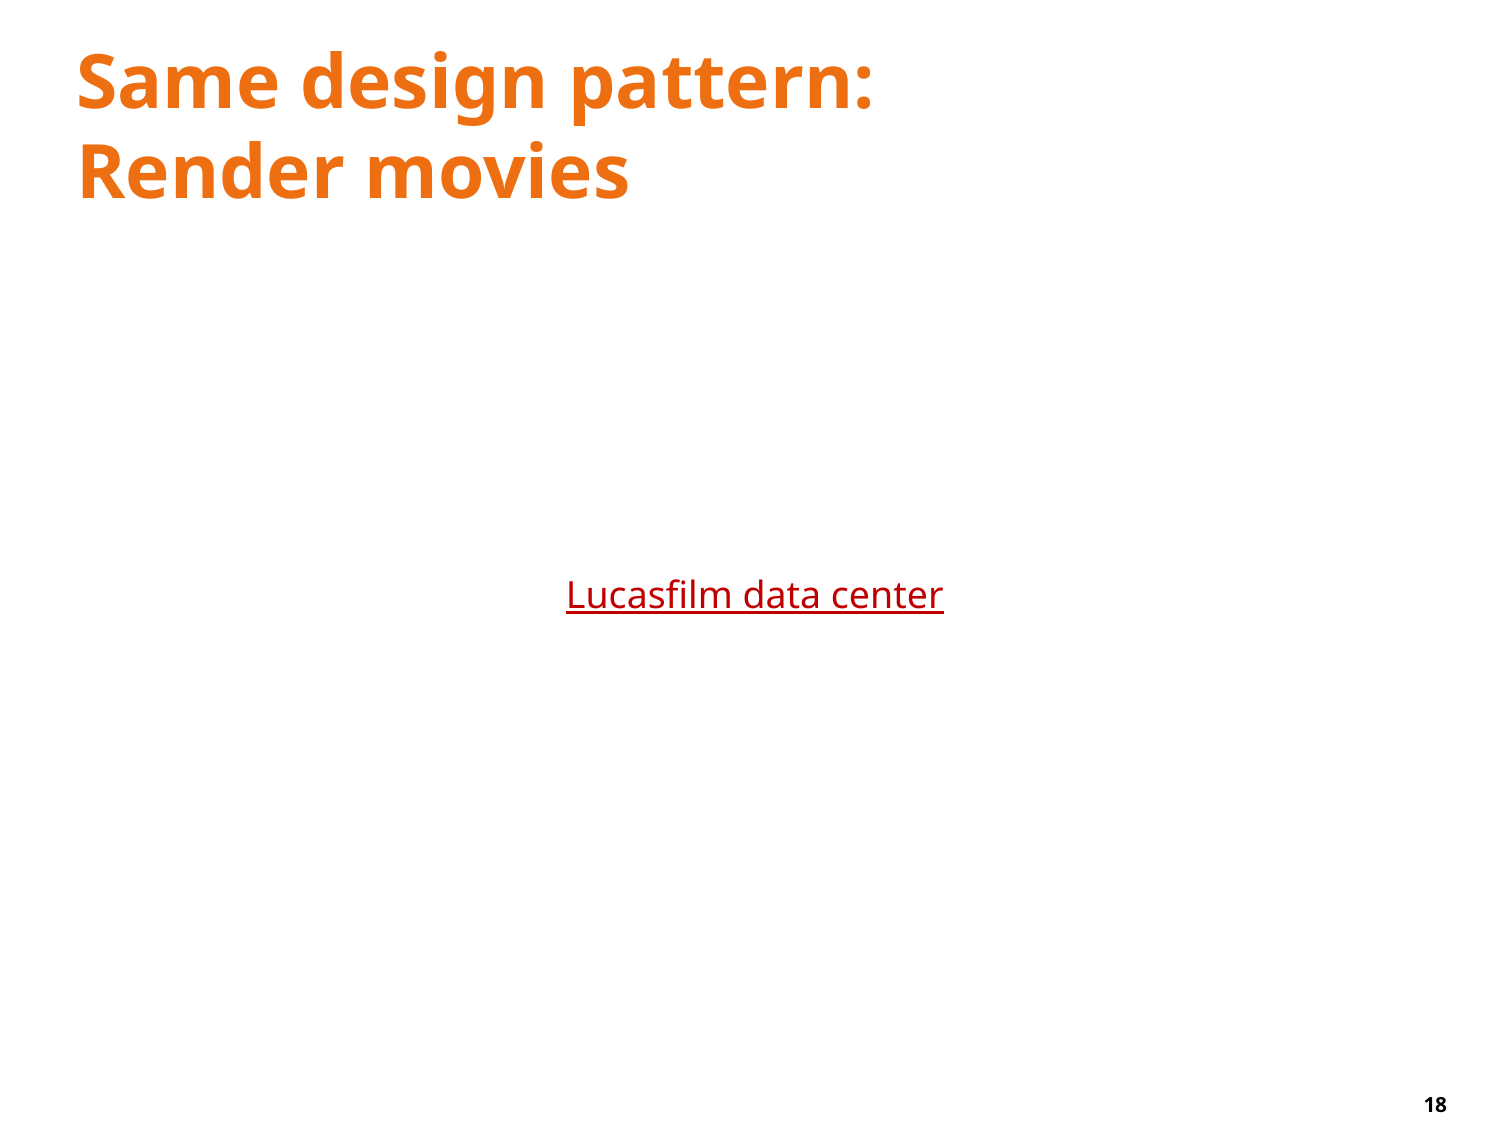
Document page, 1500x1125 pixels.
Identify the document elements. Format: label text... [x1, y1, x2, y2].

title Same design pattern: Render movies [61, 60, 1438, 187]
text_box Lucasfilm data center [550, 563, 959, 630]
